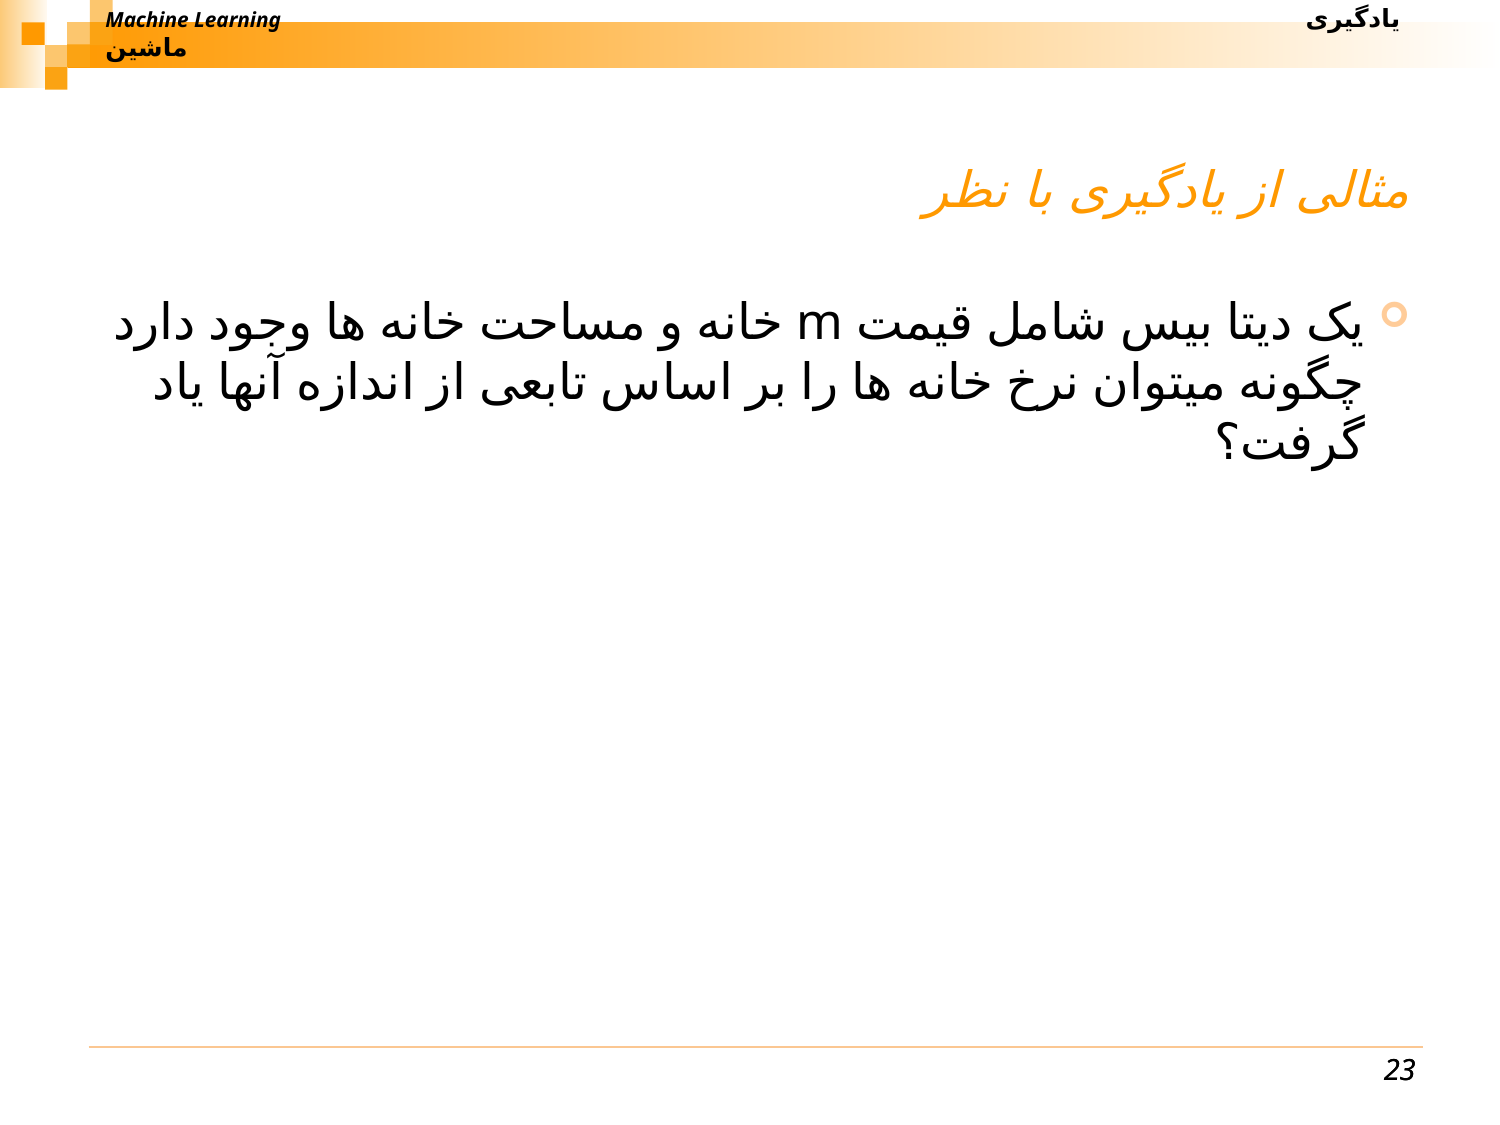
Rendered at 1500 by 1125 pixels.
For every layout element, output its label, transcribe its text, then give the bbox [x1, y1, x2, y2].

text_box 23 [1080, 1023, 1431, 1099]
text_box Machine Learning یادگیری ماشین [90, 22, 1471, 70]
text_box یک دیتا بیس شامل قیمت m خانه و مساحت خانه ها وجود دارد چگونه میتوان نرخ خانه ها را بر اساس تابعی از اندازه آنها یاد گرفت؟ [74, 282, 1425, 1006]
title مثالی از یادگیری با نظر [75, 75, 1425, 282]
